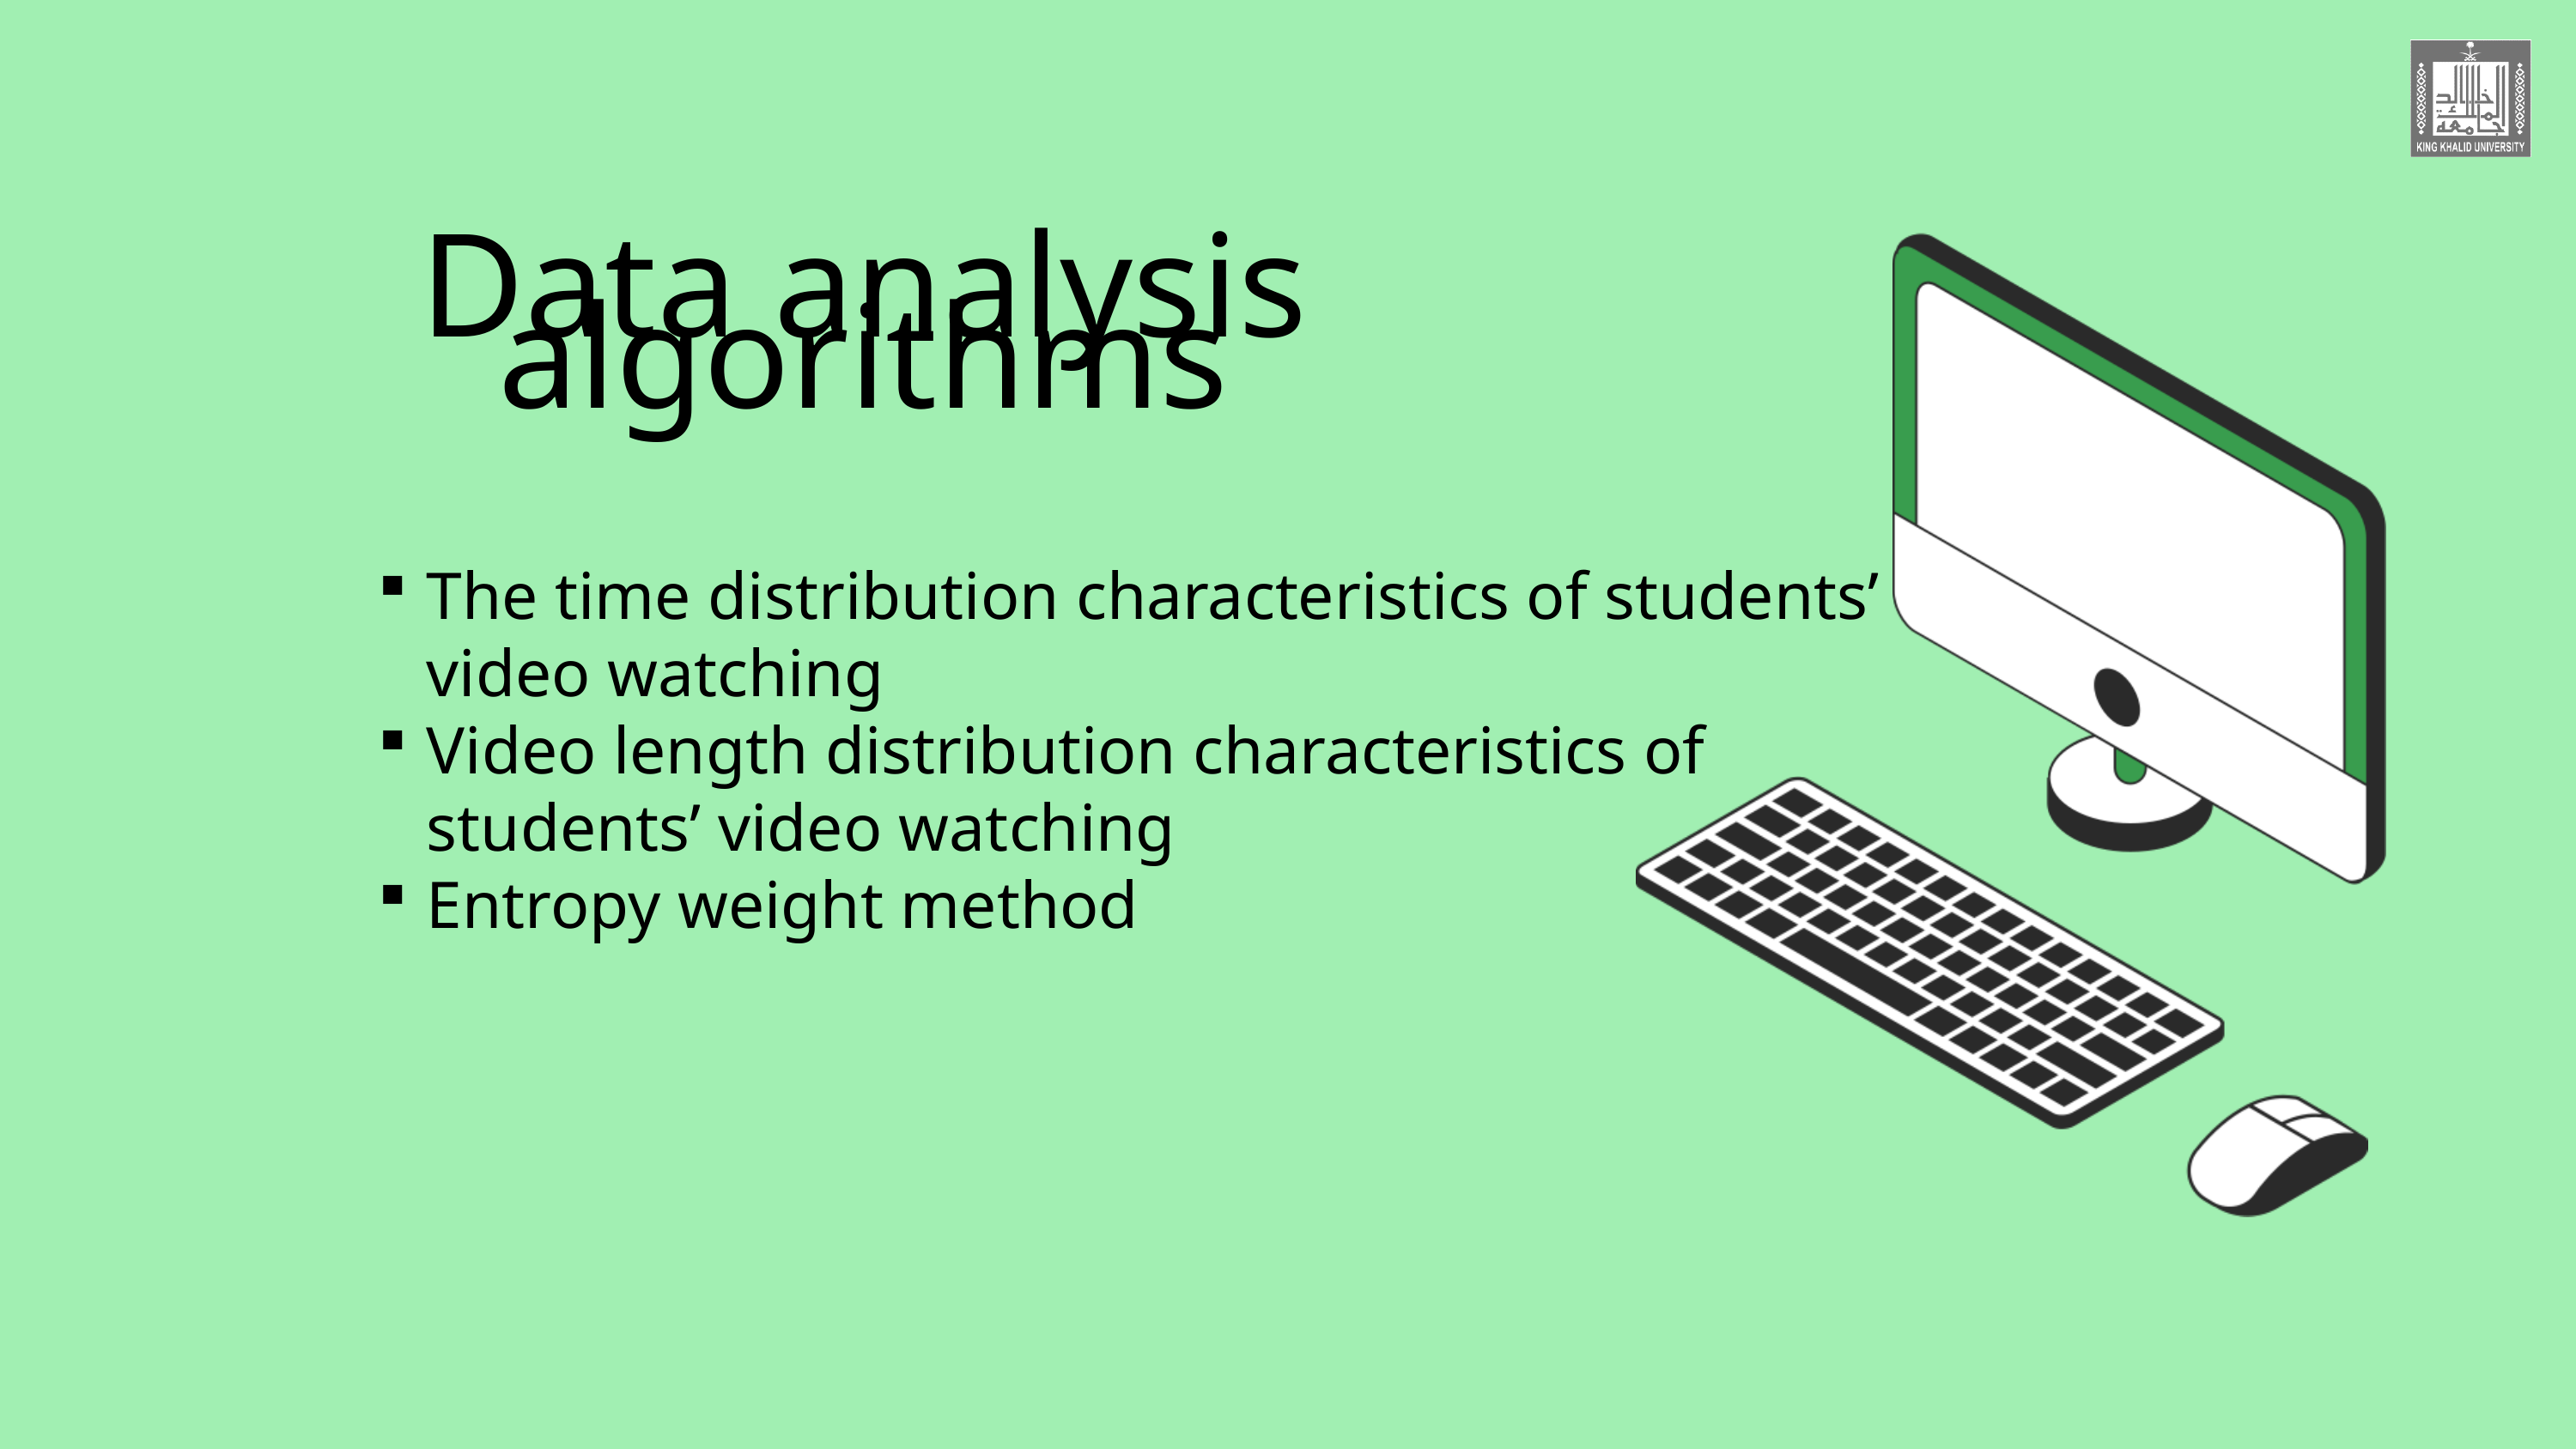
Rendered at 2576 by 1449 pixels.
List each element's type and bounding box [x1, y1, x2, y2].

text_box [213, 294, 1631, 948]
picture [2410, 39, 2532, 157]
text_box [1635, 231, 2386, 1218]
